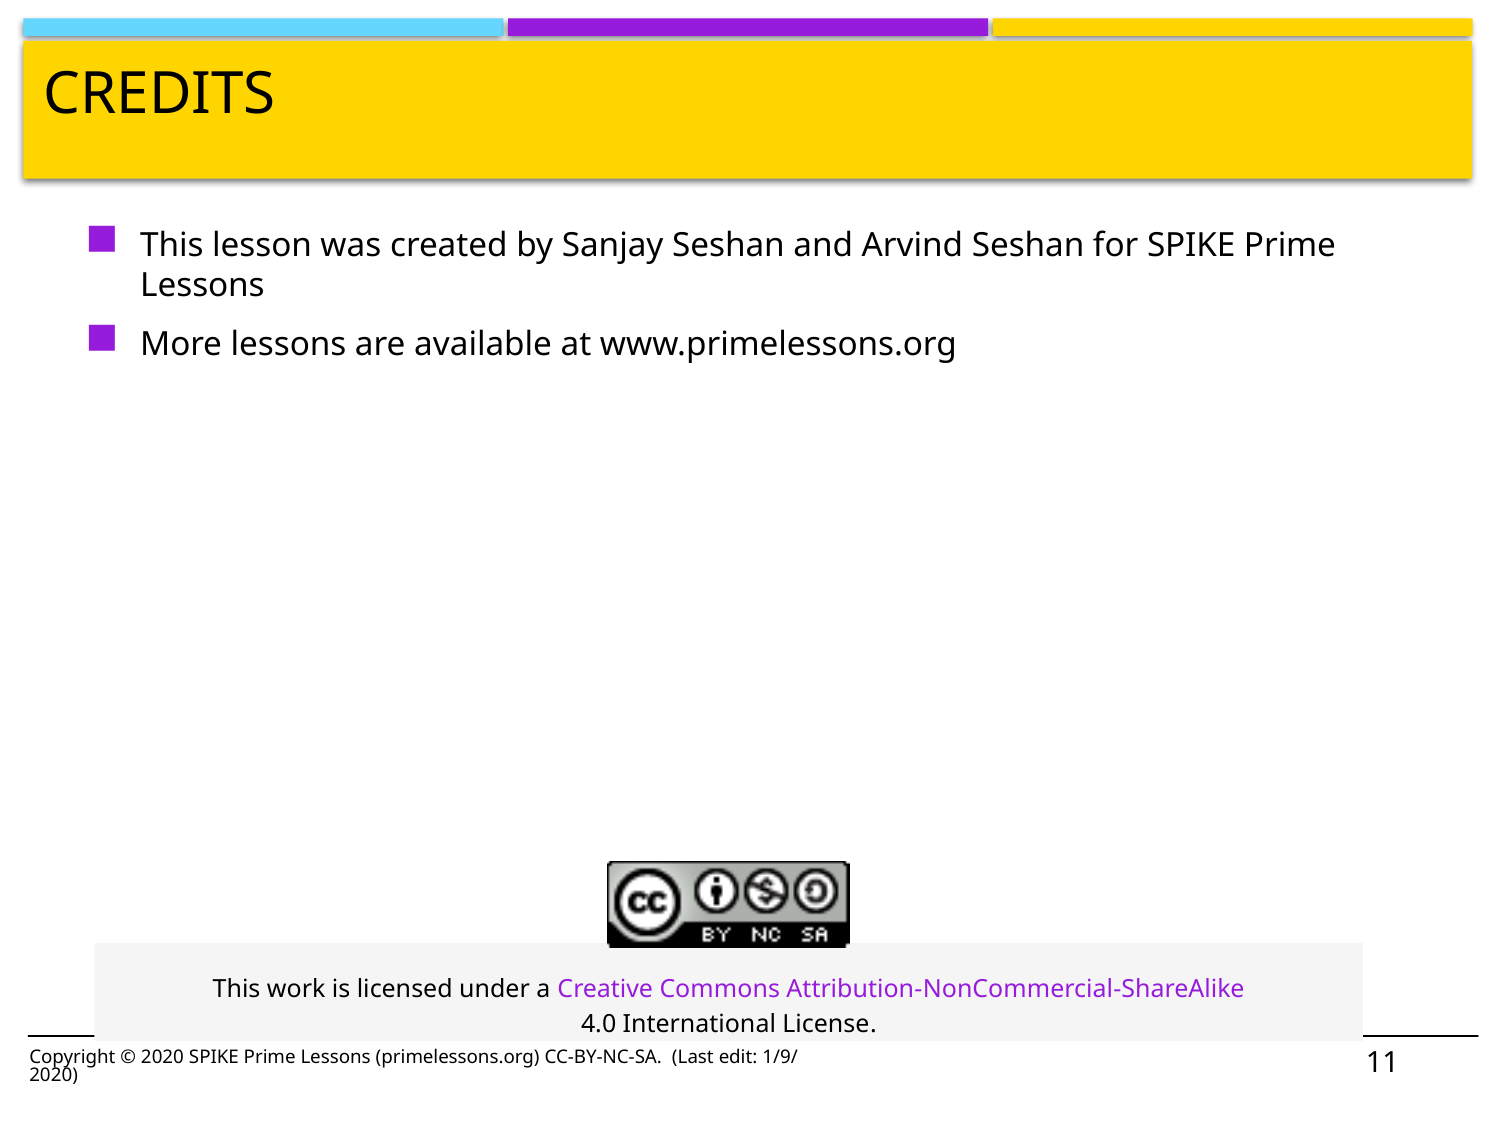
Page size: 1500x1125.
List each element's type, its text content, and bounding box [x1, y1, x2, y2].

picture [606, 861, 851, 948]
slide_number 11 [1351, 1036, 1478, 1097]
title CREDITS [28, 48, 1464, 172]
list This lesson was created by Sanjay Seshan and Arvind Seshan for SPIKE Prime Lessons More lessons are available at www.primelessons.org [75, 216, 1428, 405]
footer Copyright © 2020 SPIKE Prime Lessons (primelessons.org) CC-BY-NC-SA. (Last edit: 1/9/2020) [14, 1036, 814, 1097]
text_box This work is licensed under a Creative Commons Attribution-NonCommercial-ShareAlike 4.0 International License. [94, 943, 1363, 1041]
